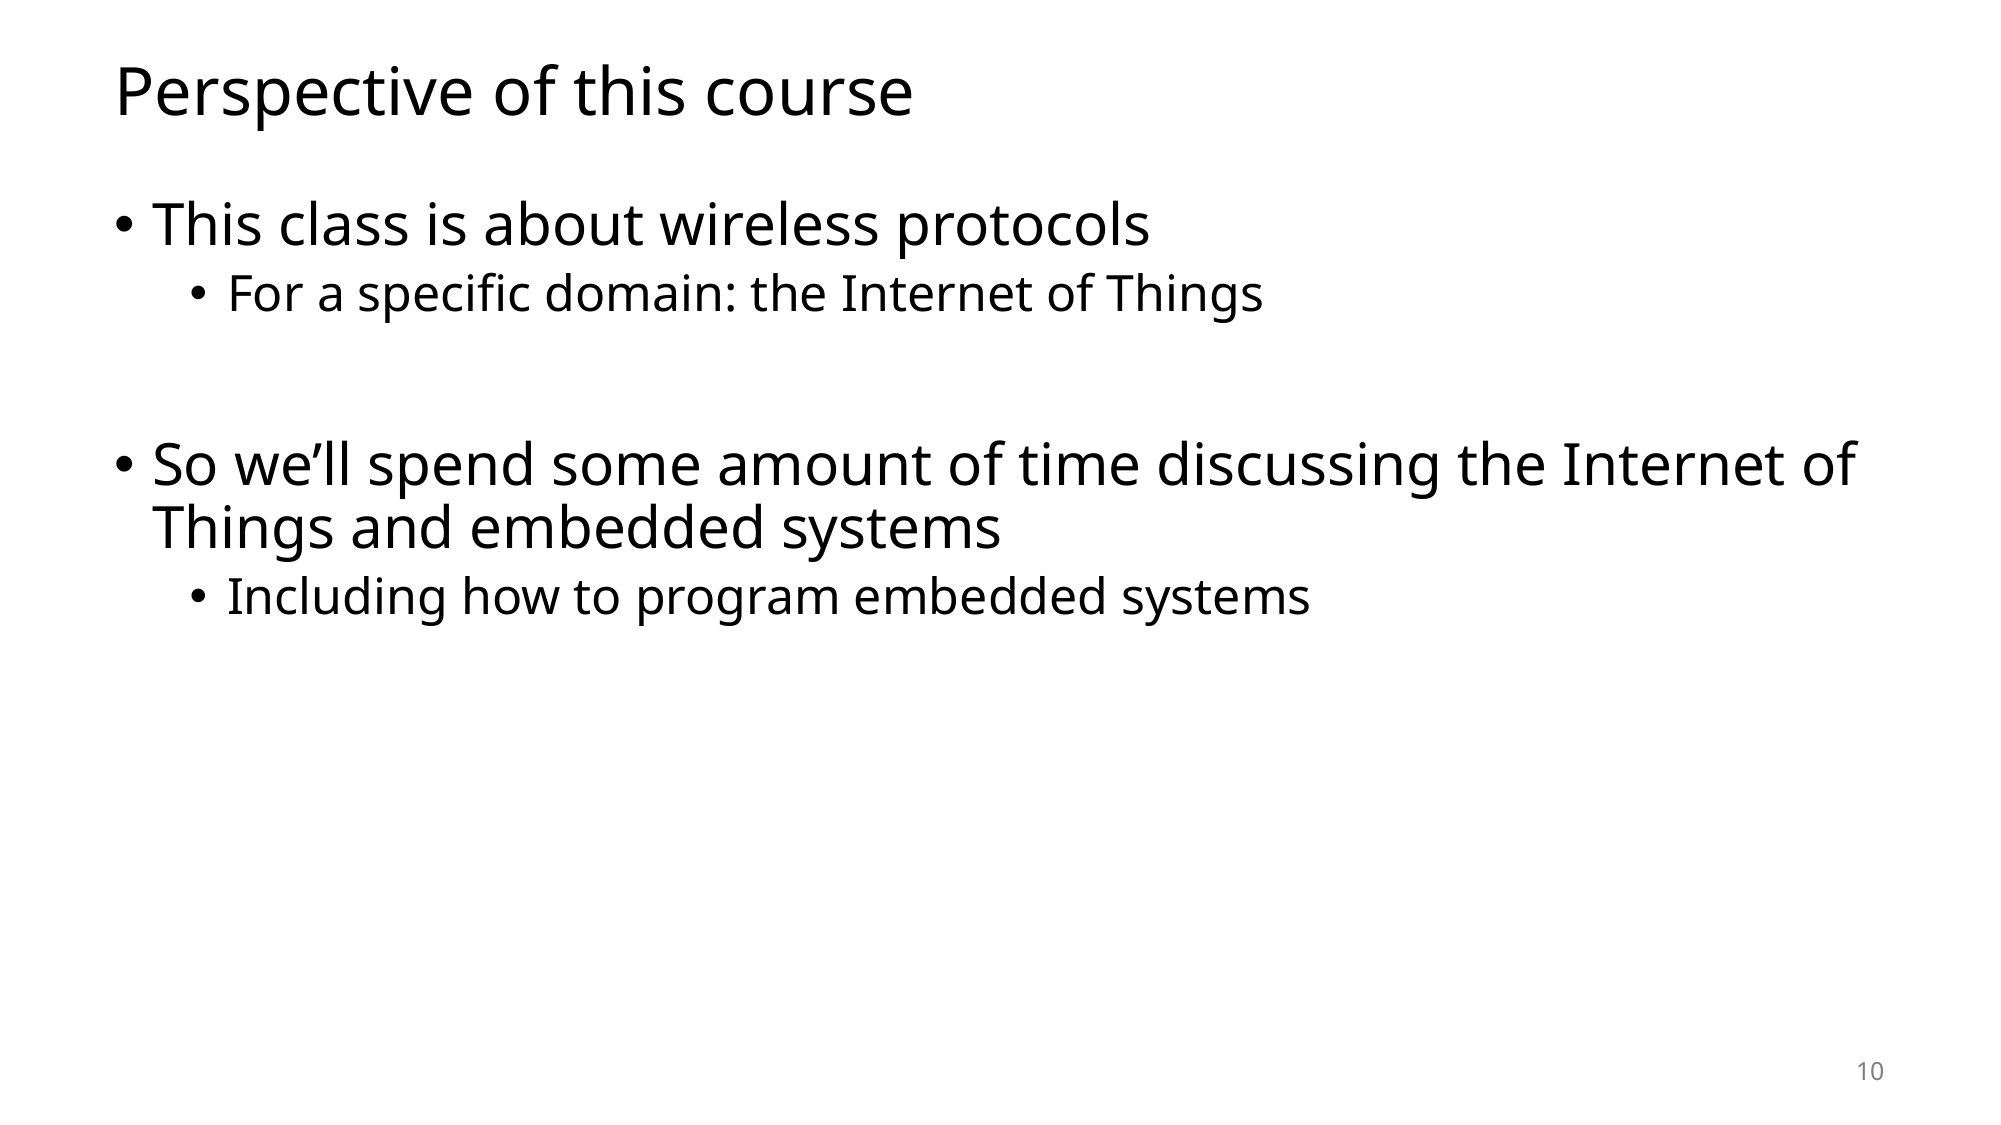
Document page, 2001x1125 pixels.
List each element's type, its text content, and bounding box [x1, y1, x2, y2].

list This class is about wireless protocols For a specific domain: the Internet of Things So we’ll spend some amount of time discussing the Internet of Things and embedded systems Including how to program embedded systems [99, 187, 1900, 1013]
slide_number 10 [1749, 1042, 1900, 1103]
title Perspective of this course [99, 37, 1900, 150]
